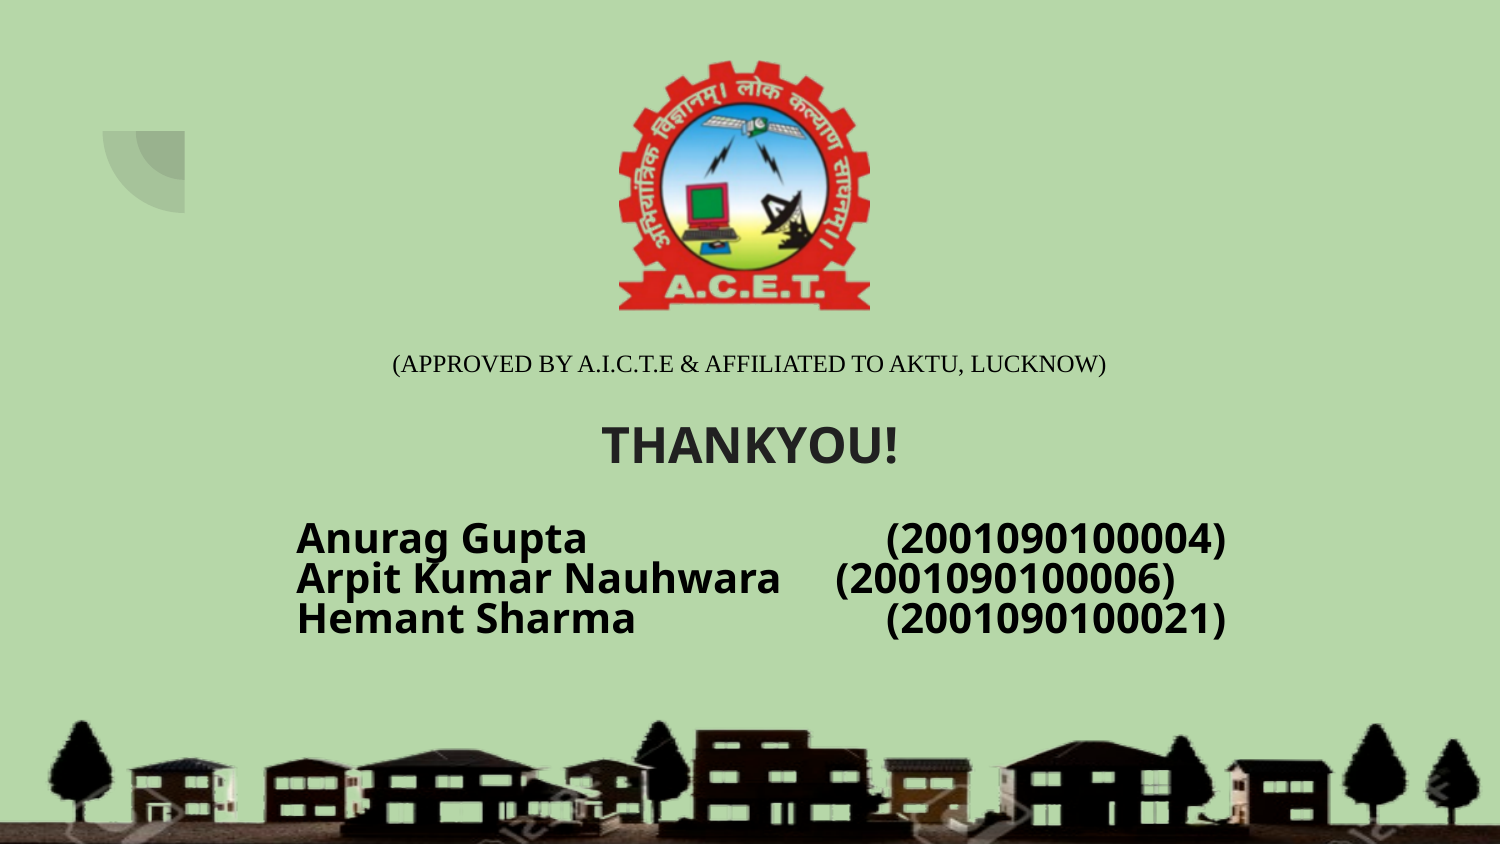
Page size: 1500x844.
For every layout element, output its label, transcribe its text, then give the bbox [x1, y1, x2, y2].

text_box (APPROVED BY A.I.C.T.E & AFFILIATED TO AKTU, LUCKNOW) [260, 328, 1240, 391]
picture [619, 60, 881, 322]
title THANKYOU! [528, 398, 972, 472]
picture [0, 473, 1500, 844]
